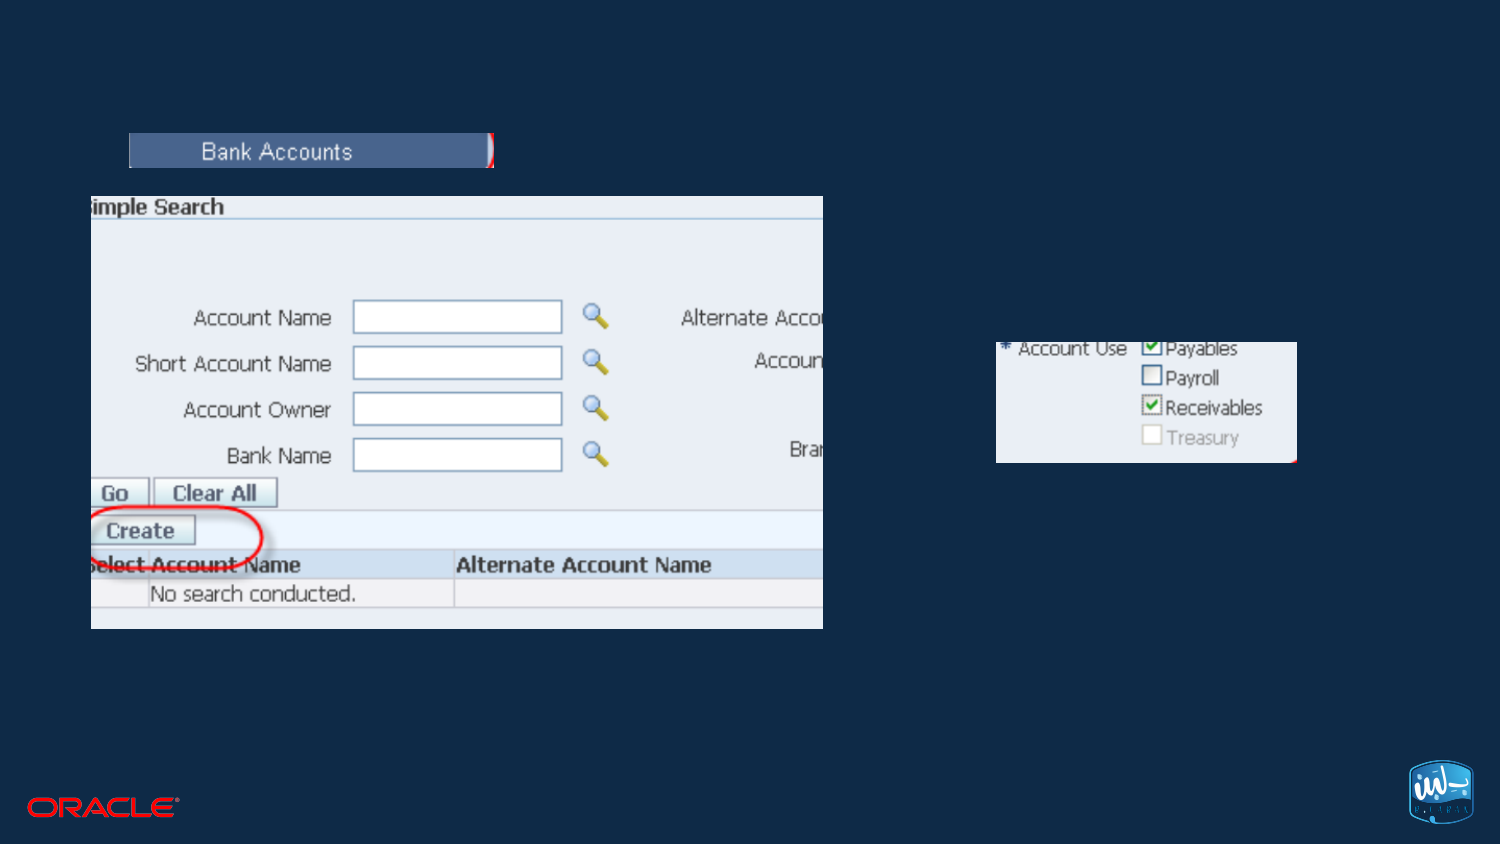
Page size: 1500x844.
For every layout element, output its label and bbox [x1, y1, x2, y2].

picture [23, 788, 185, 827]
picture [128, 133, 494, 169]
picture [996, 341, 1298, 463]
picture [1406, 757, 1477, 827]
picture [91, 196, 823, 630]
